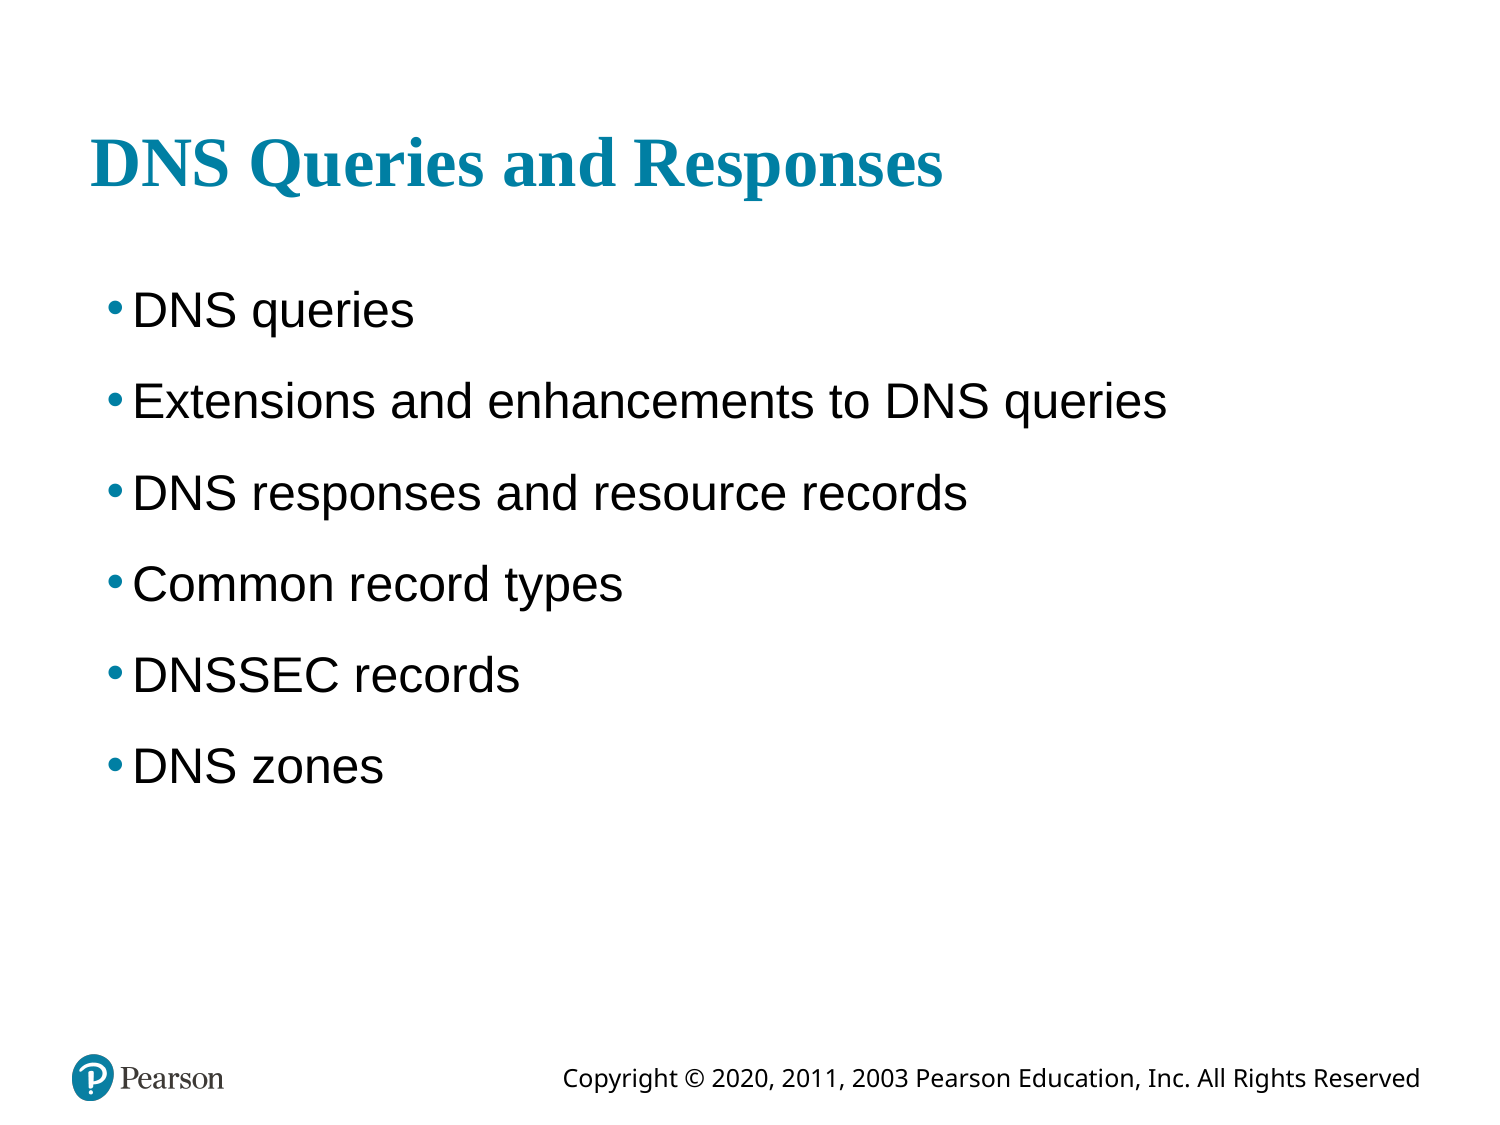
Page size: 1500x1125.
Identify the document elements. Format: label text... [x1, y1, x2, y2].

title DNS Queries and Responses [75, 35, 1425, 216]
picture [72, 1087, 83, 1101]
picture [72, 1054, 88, 1070]
picture [80, 1063, 106, 1088]
picture [98, 1054, 224, 1101]
list DNS queries Extensions and enhancements to DNS queries DNS responses and resource records Common record types DNSSEC records DNS zones [75, 262, 1425, 1005]
